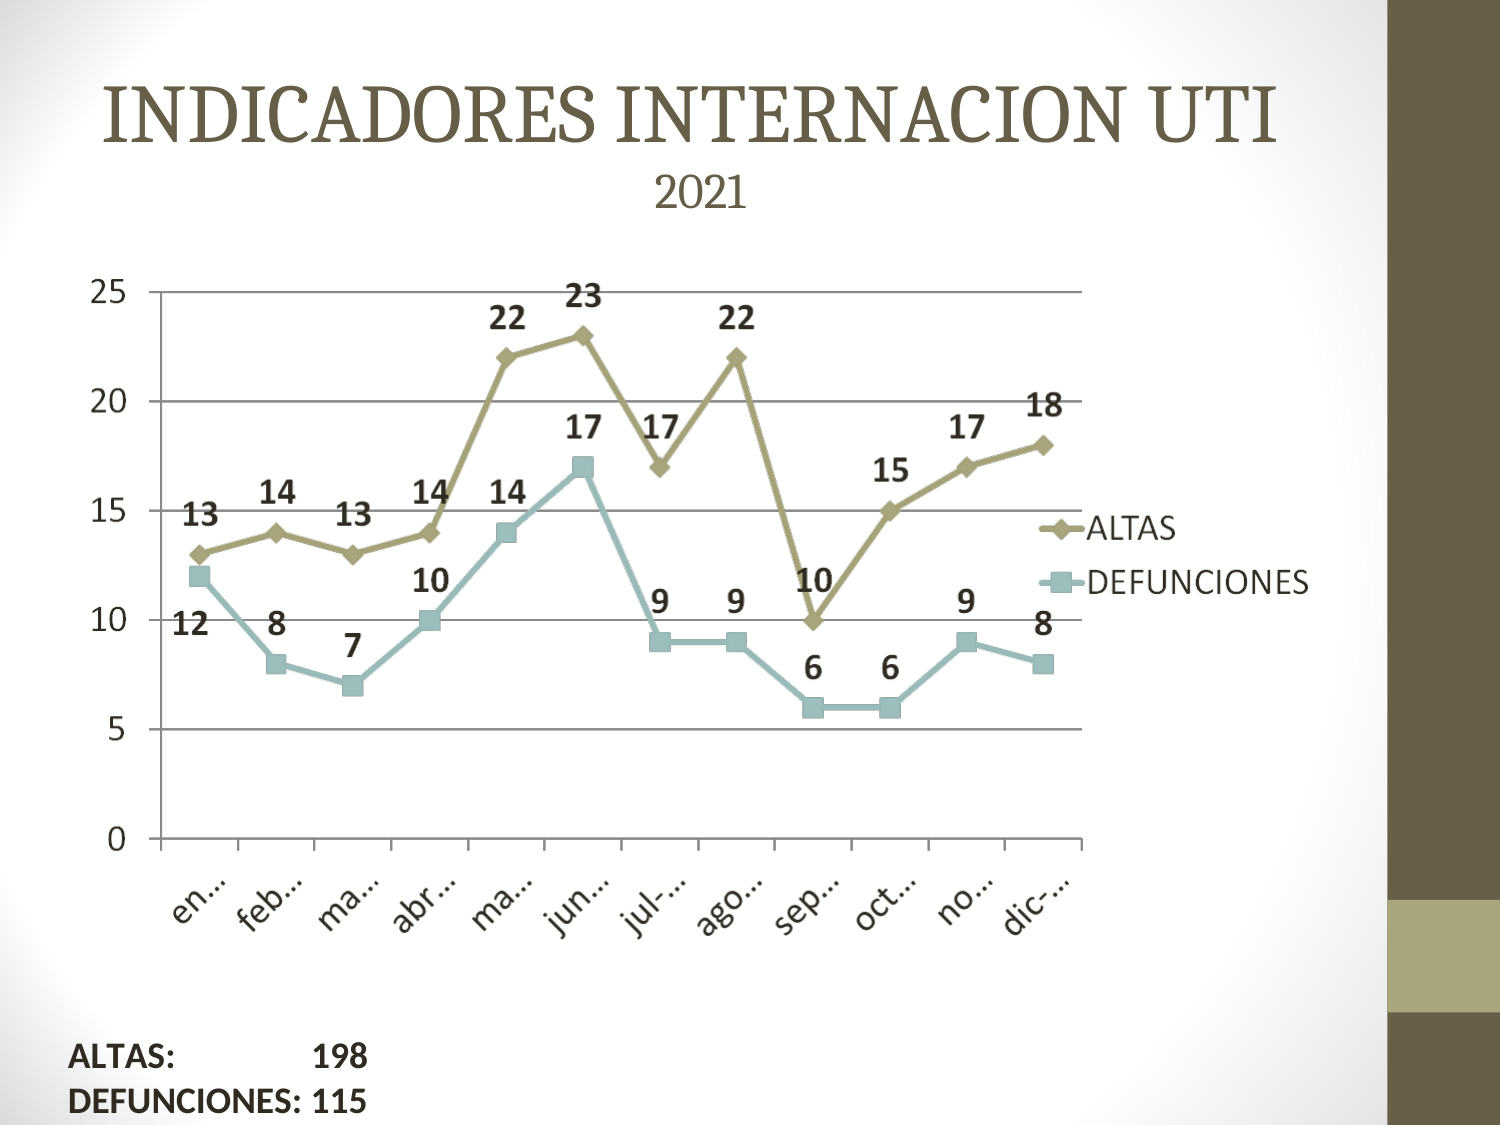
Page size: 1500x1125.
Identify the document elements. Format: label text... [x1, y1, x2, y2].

picture [0, 0, 1387, 1125]
title INDICADORES INTERNACION UTI 2021 [74, 45, 1325, 233]
text_box ALTAS: 198 DEFUNCIONES: 115 [53, 1023, 396, 1125]
